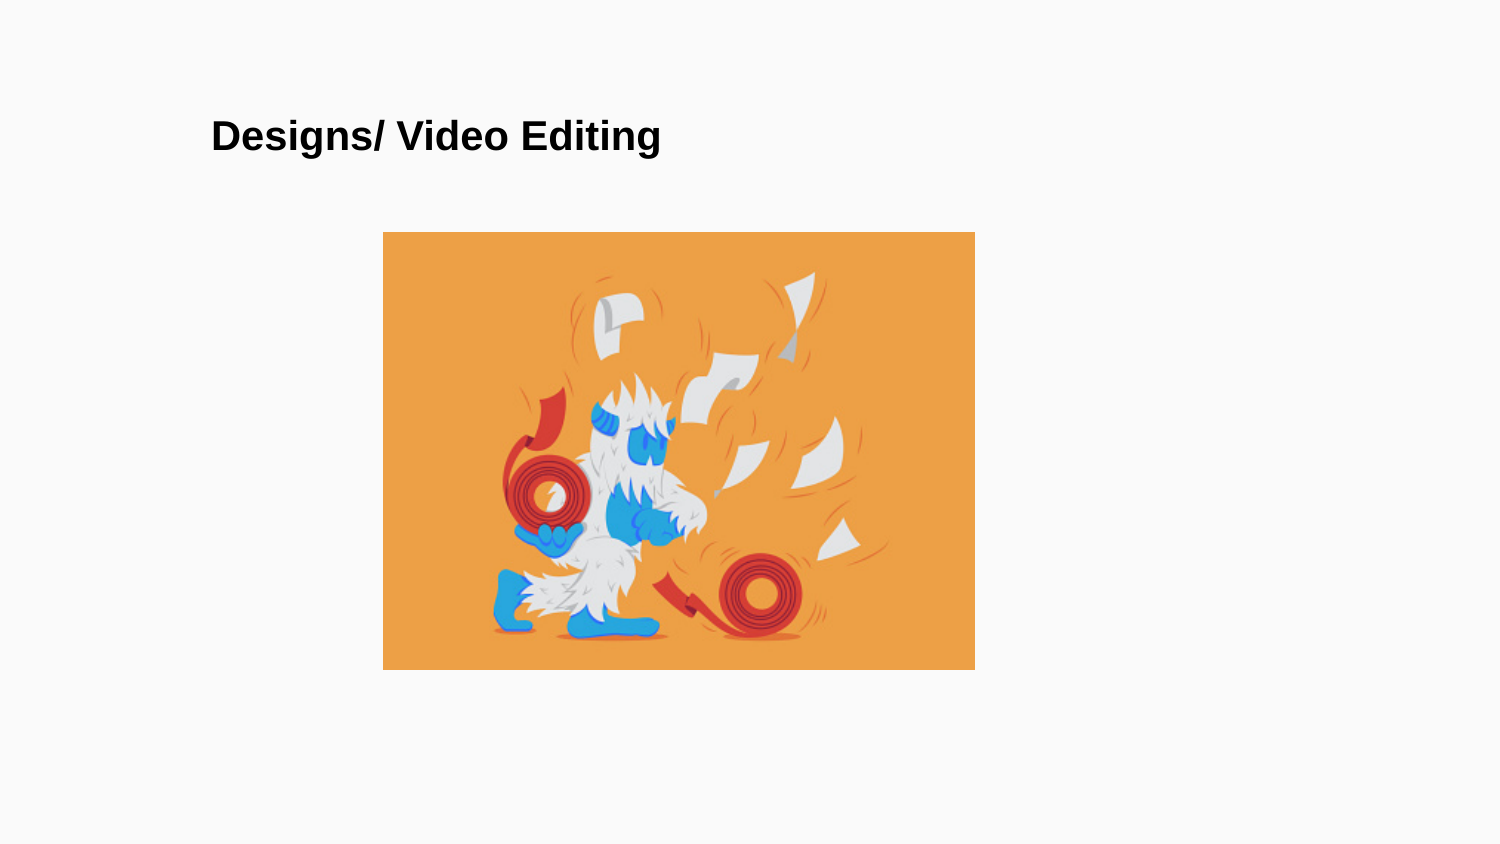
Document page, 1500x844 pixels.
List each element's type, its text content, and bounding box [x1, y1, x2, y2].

text_box Designs/ Video Editing [196, 101, 697, 167]
picture [383, 232, 975, 671]
